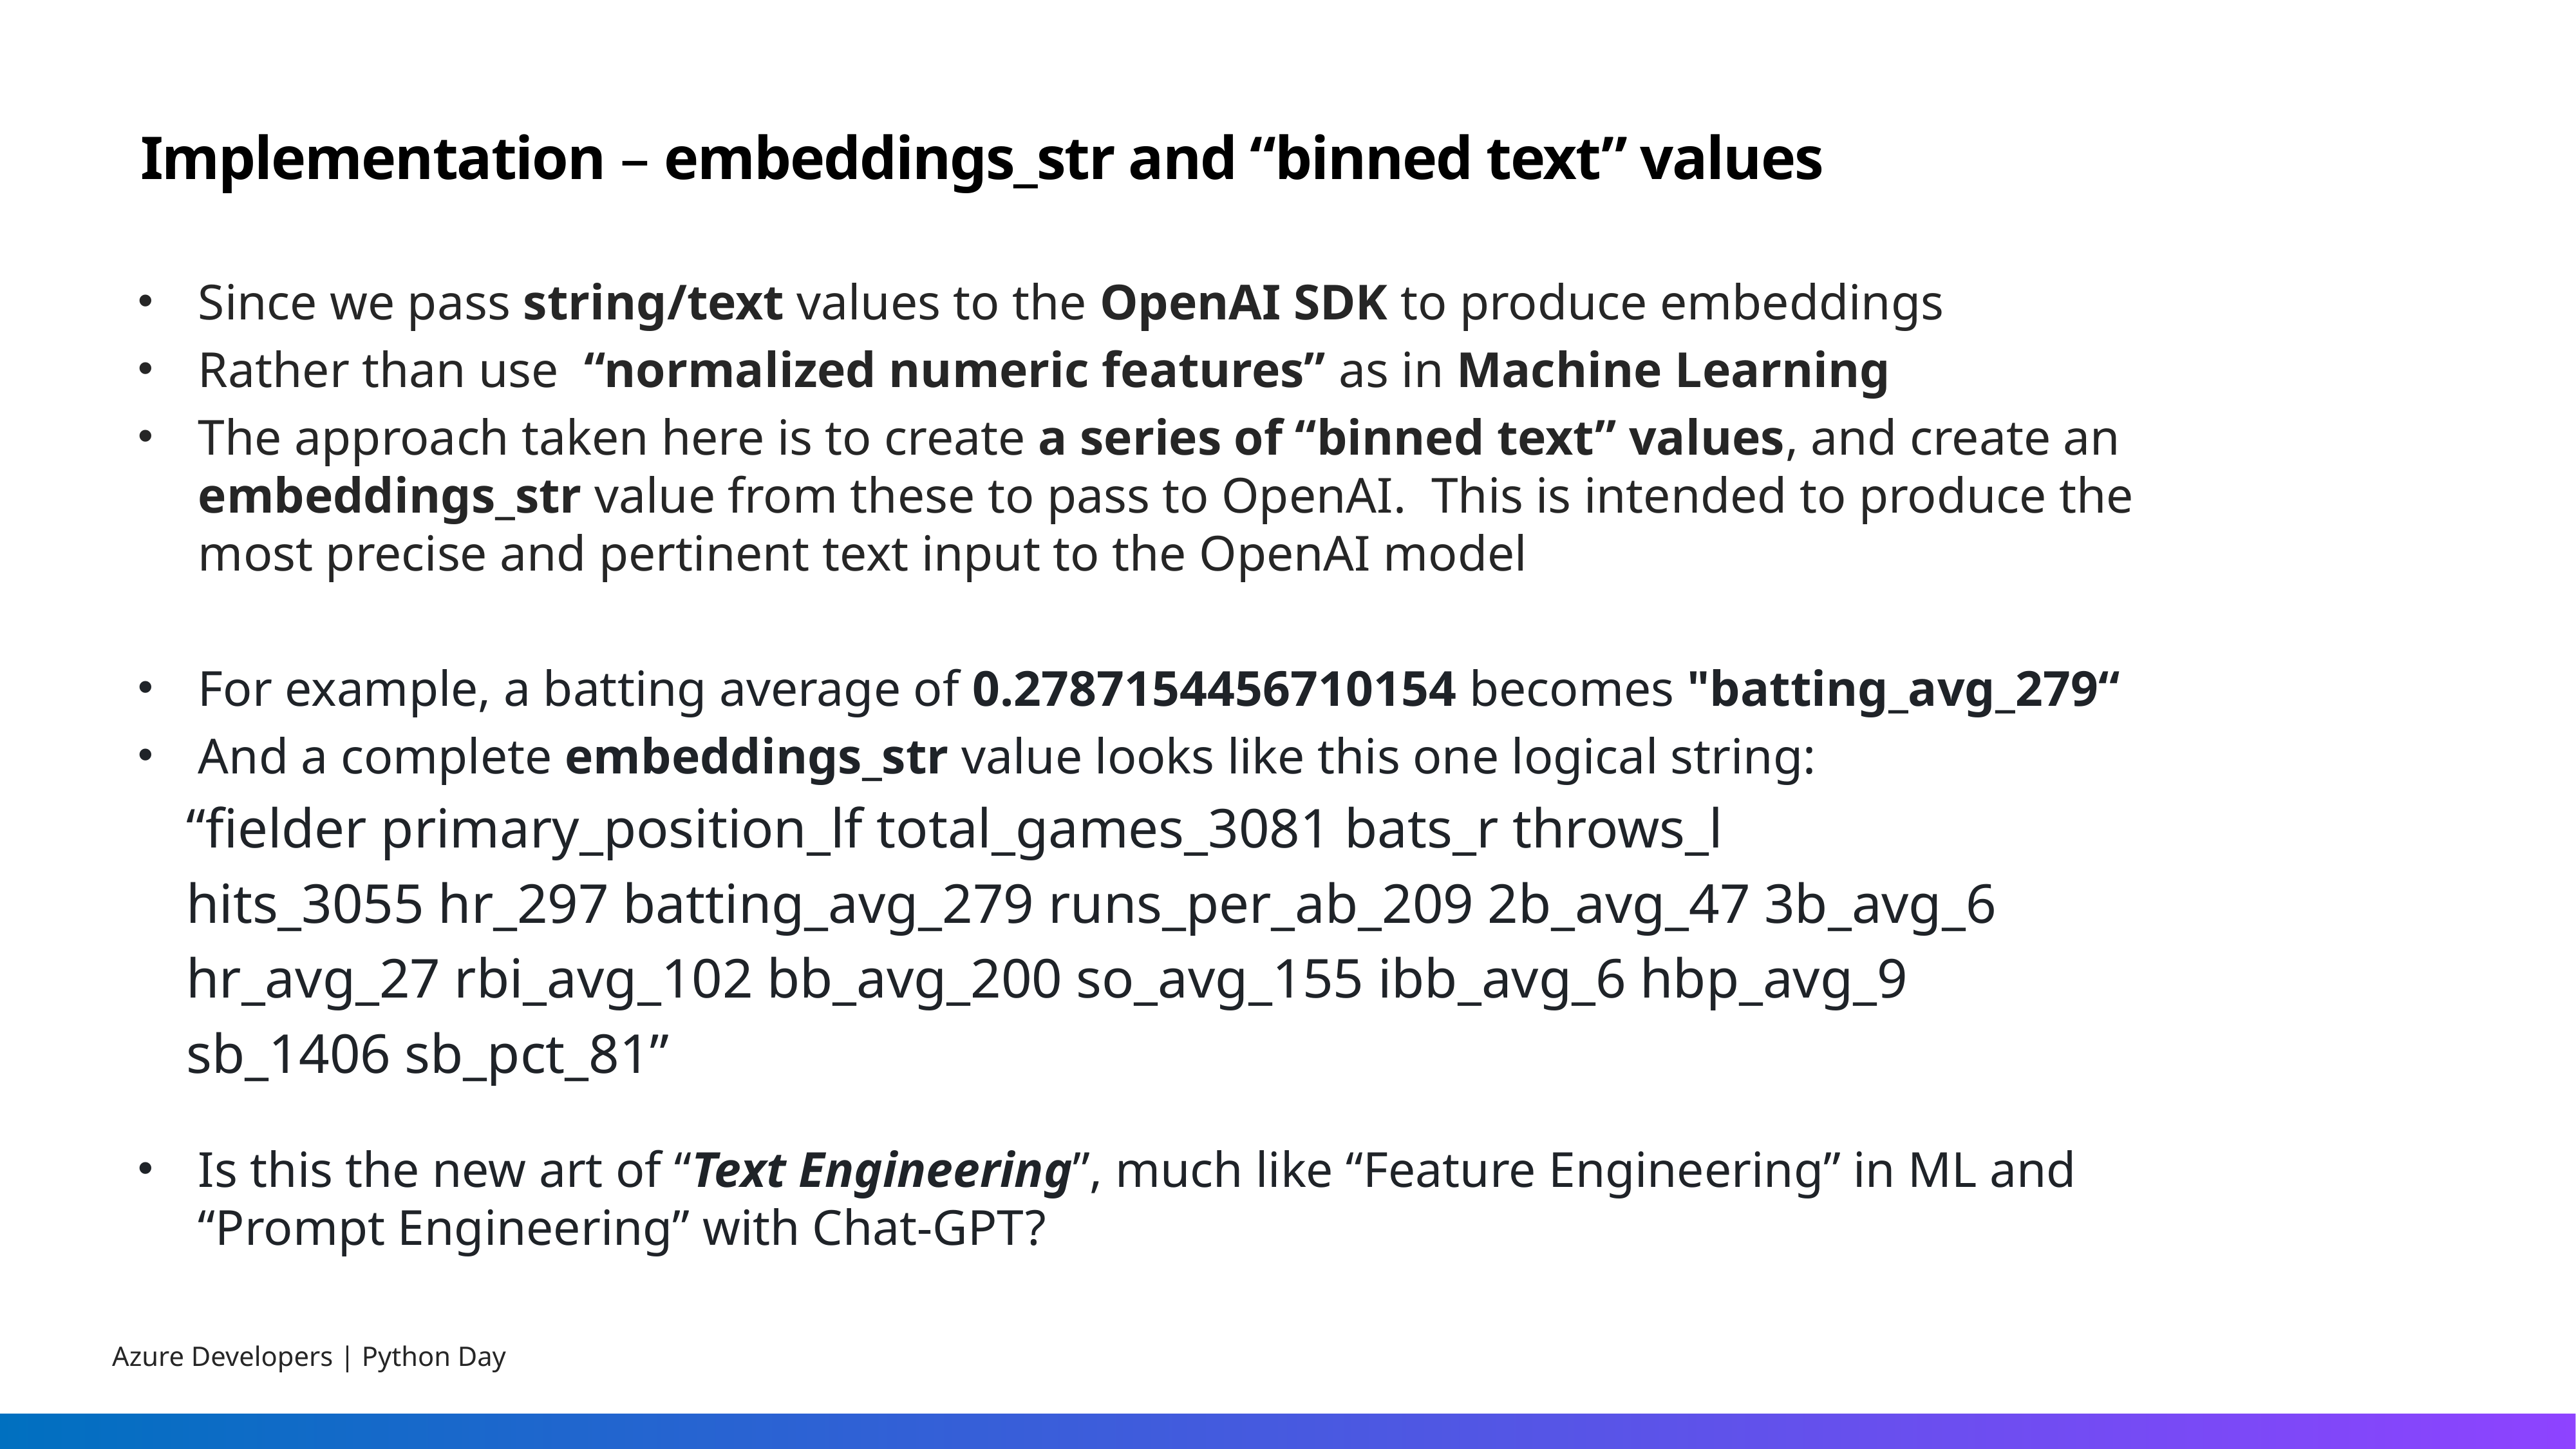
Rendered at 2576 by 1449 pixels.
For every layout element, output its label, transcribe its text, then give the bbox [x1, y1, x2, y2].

title Implementation – embeddings_str and “binned text” values [131, 115, 2459, 194]
list Since we pass string/text values to the OpenAI SDK to produce embeddings Rather than use “normalized numeric features” as in Machine Learning The approach taken here is to create a series of “binned text” values, and create an embeddings_str value from these to pass to OpenAI. This is intended to produce the most precise and pertinent text input to the OpenAI model For example, a batting average of 0.2787154456710154 becomes "batting_avg_279“ And a complete embeddings_str value looks like this one logical string: “fielder primary_position_lf total_games_3081 bats_r throws_l hits_3055 hr_297 batting_avg_279 runs_per_ab_209 2b_avg_47 3b_avg_6 hr_avg_27 rbi_avg_102 bb_avg_200 so_avg_155 ibb_avg_6 hbp_avg_9 sb_1406 sb_pct_81” Is this the new art of “Text Engineering”, much like “Feature Engineering” in ML and “Prompt Engineering” with Chat-GPT? [128, 215, 2272, 1369]
